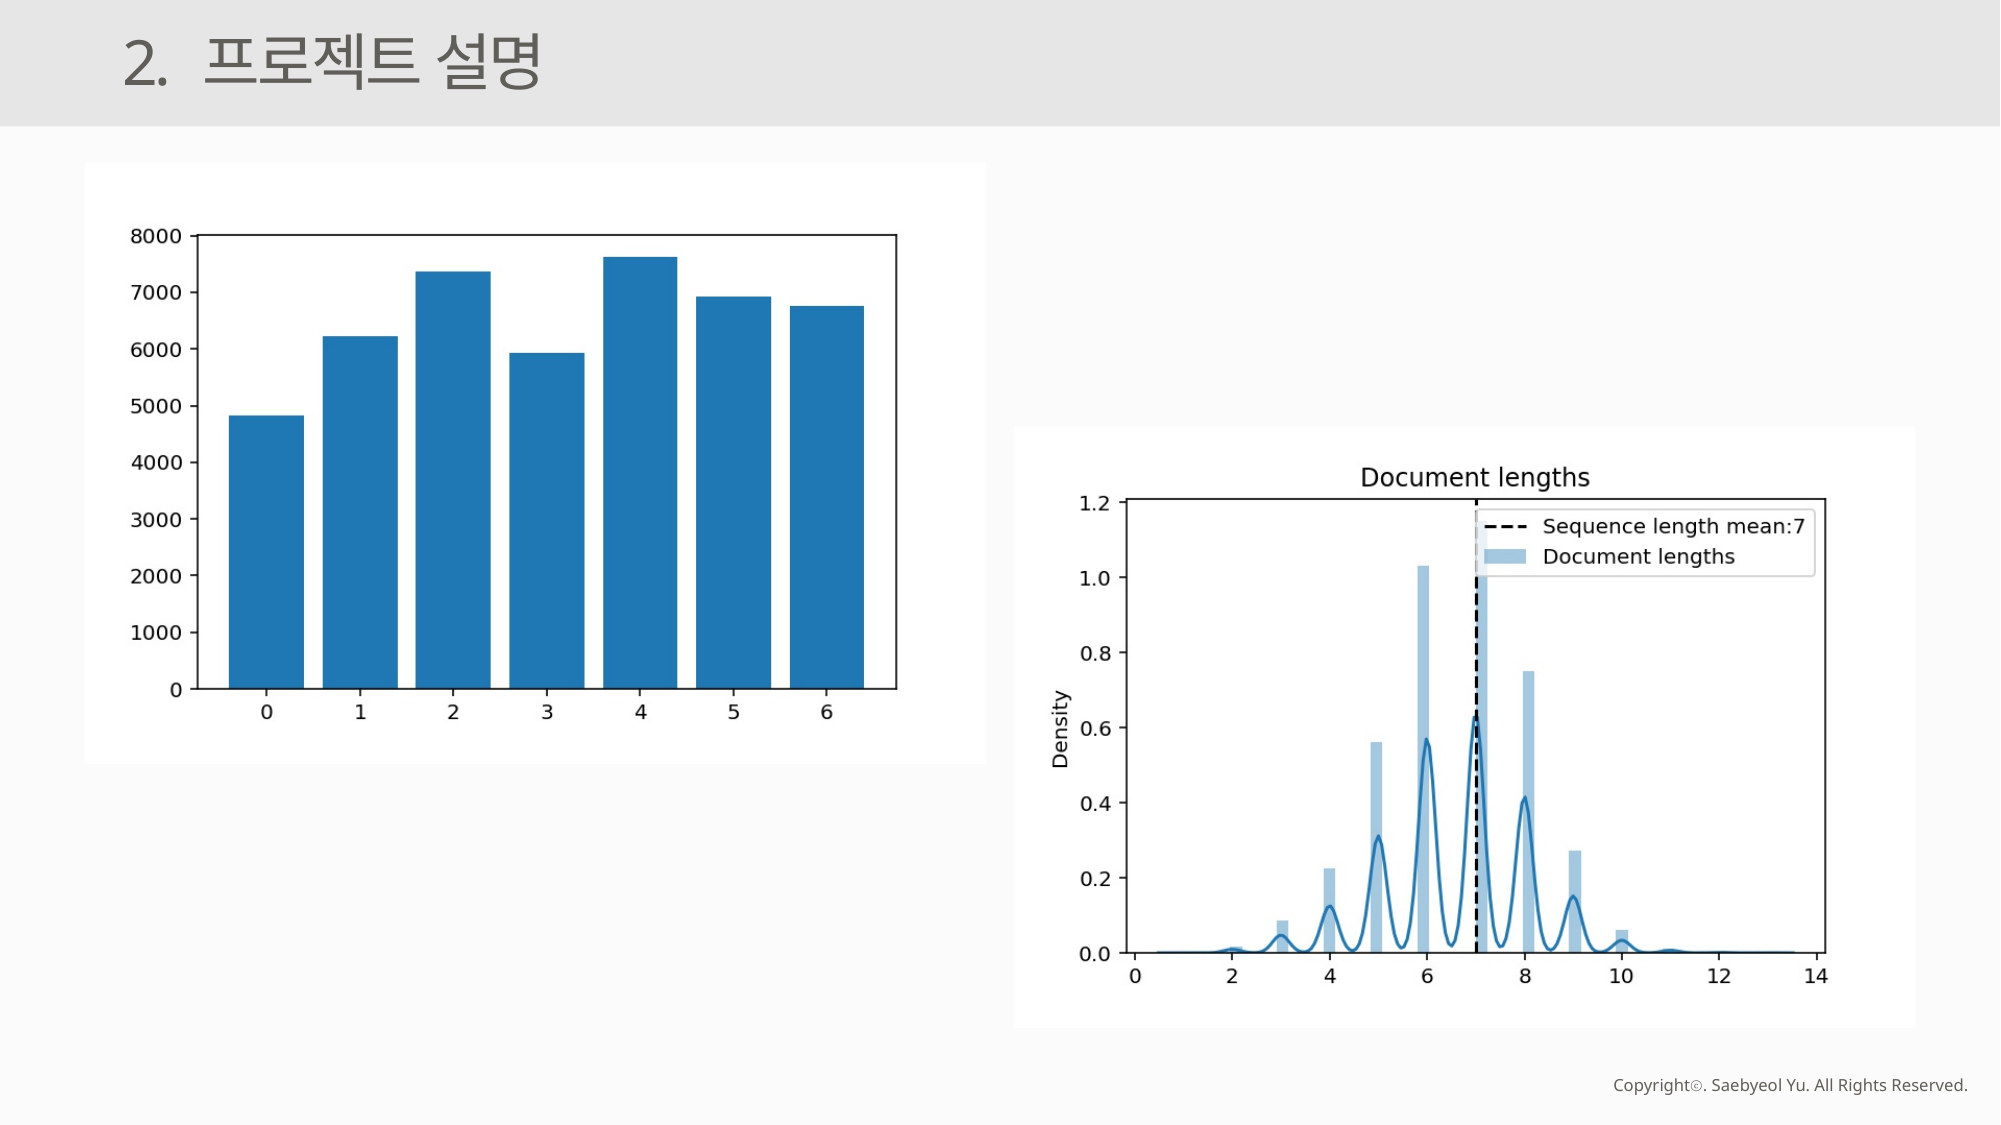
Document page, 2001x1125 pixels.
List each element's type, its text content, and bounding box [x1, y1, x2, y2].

text_box 2. 프로젝트 설명 [107, 15, 562, 106]
text_box [0, 0, 2000, 128]
picture [1014, 427, 1915, 1028]
picture [85, 163, 986, 764]
